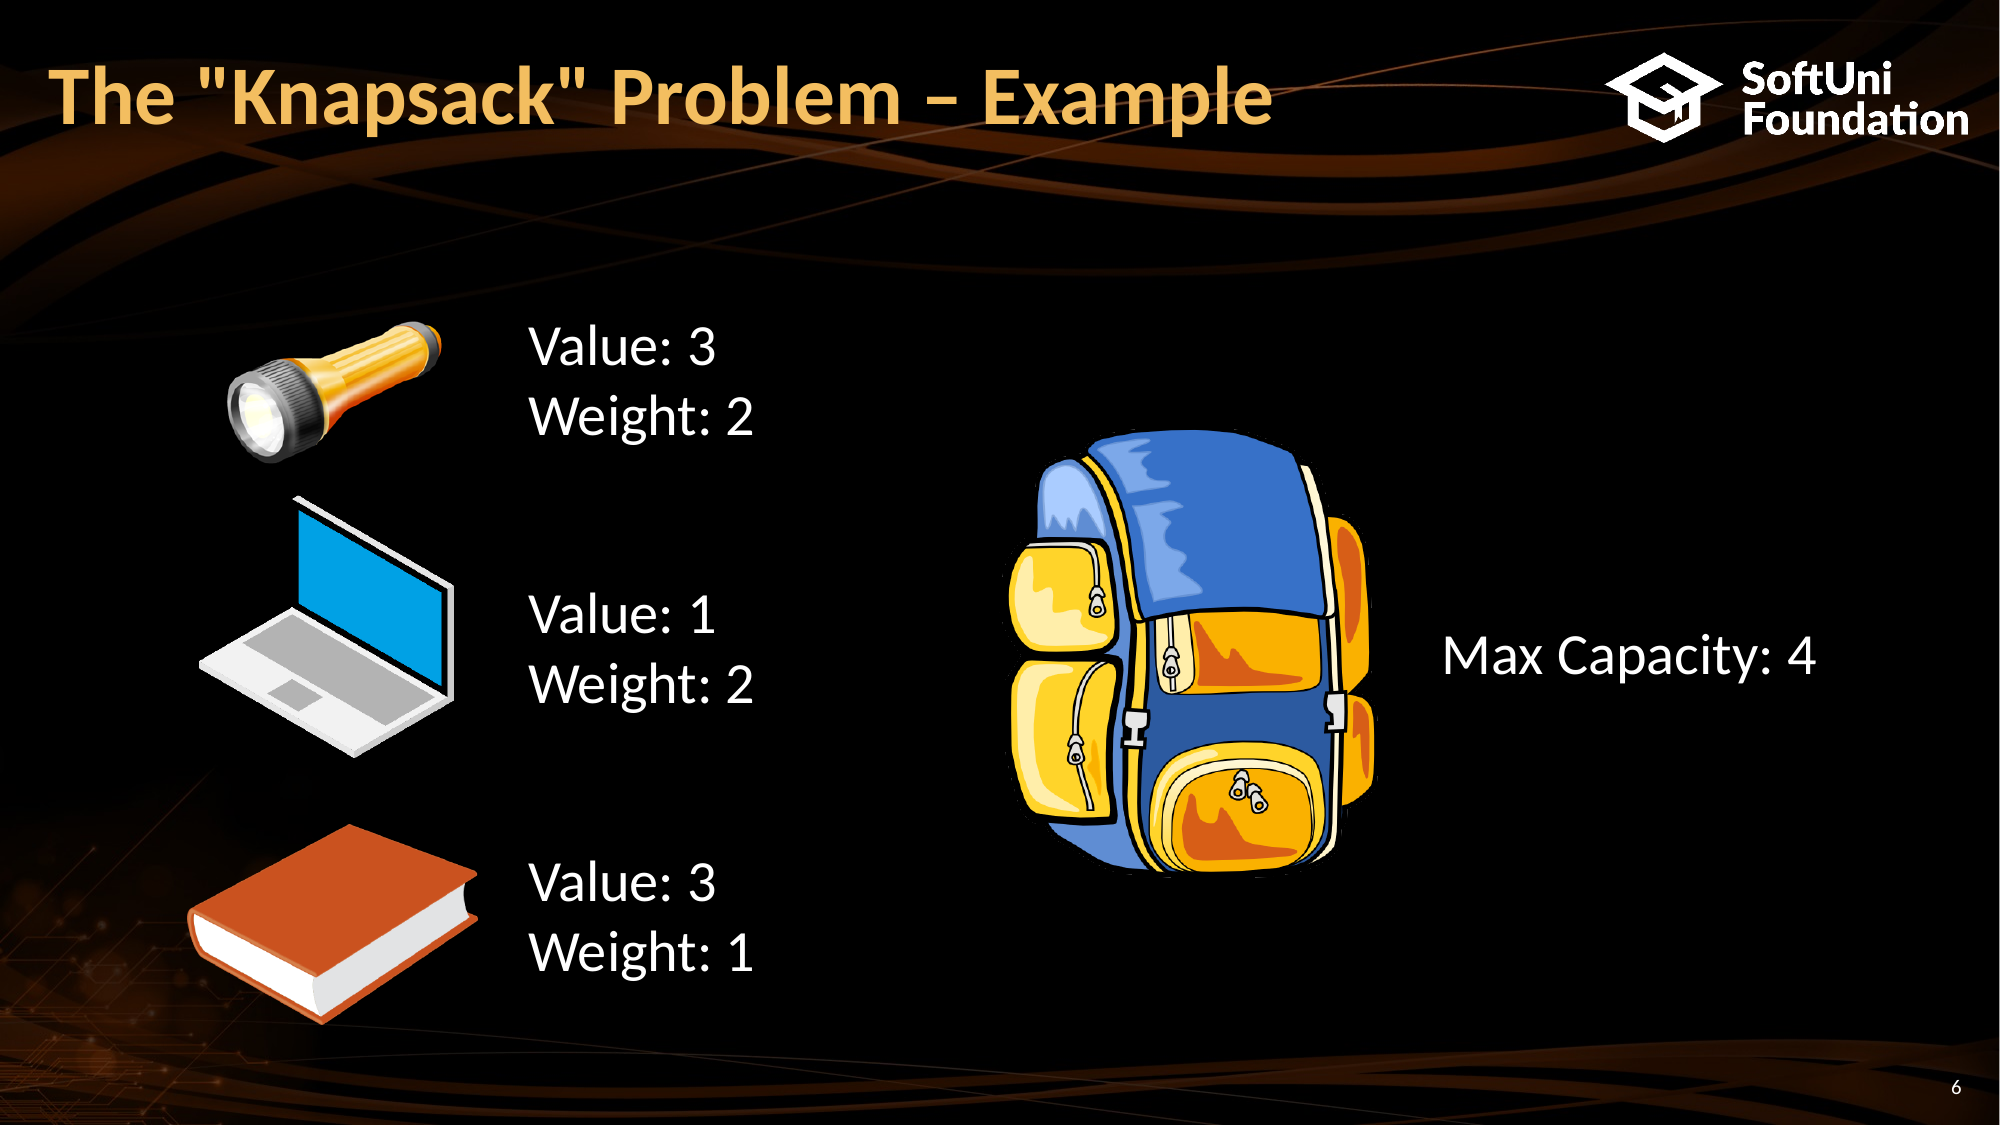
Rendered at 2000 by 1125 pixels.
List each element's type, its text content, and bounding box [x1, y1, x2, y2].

text_box Value: 3 Weight: 1 [513, 835, 771, 990]
text_box Value: 1 Weight: 2 [513, 567, 771, 723]
slide_number 6 [1897, 1070, 1968, 1103]
text_box Max Capacity: 4 [1427, 608, 1832, 694]
title The "Knapsack" Problem – Example [30, 6, 1602, 189]
picture [0, 0, 2000, 1125]
text_box Value: 3 Weight: 2 [513, 299, 771, 455]
